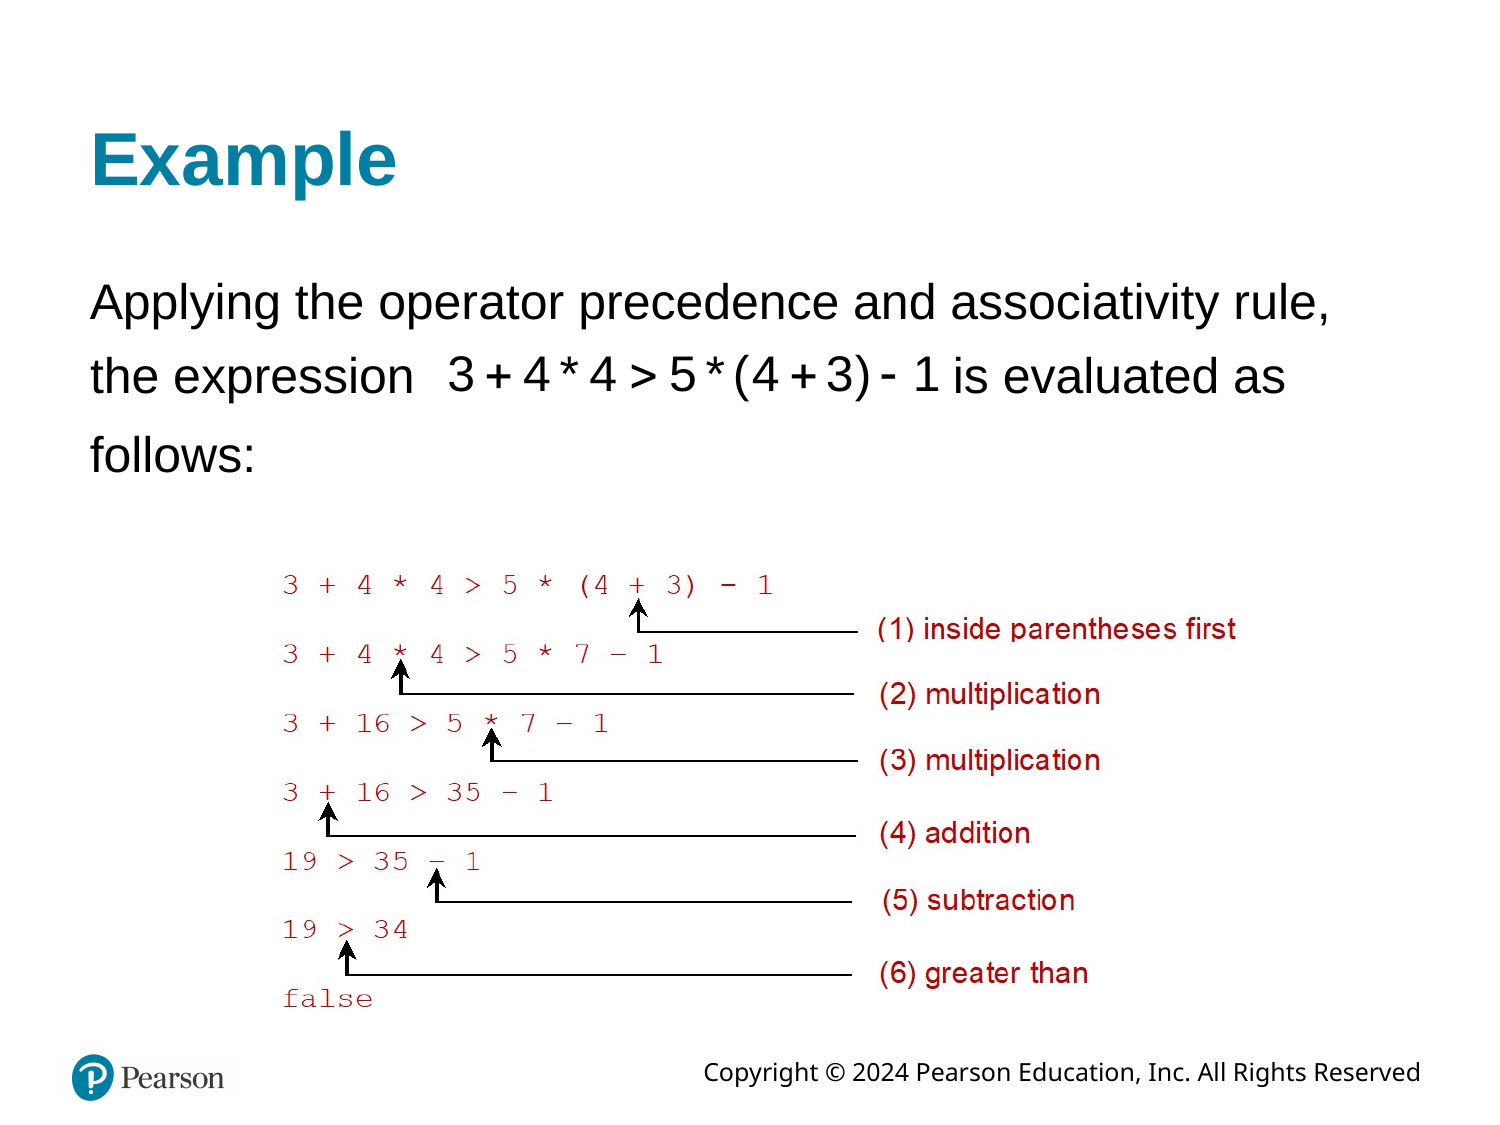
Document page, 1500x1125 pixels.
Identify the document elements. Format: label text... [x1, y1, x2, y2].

list is evaluated as [952, 343, 1394, 412]
picture [51, 1053, 245, 1102]
list follows: [75, 422, 284, 492]
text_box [445, 349, 938, 407]
list Applying the operator precedence and associativity rule, [75, 254, 1425, 335]
picture [239, 540, 1274, 1029]
title Example [75, 35, 1425, 216]
list the expression [75, 343, 436, 412]
